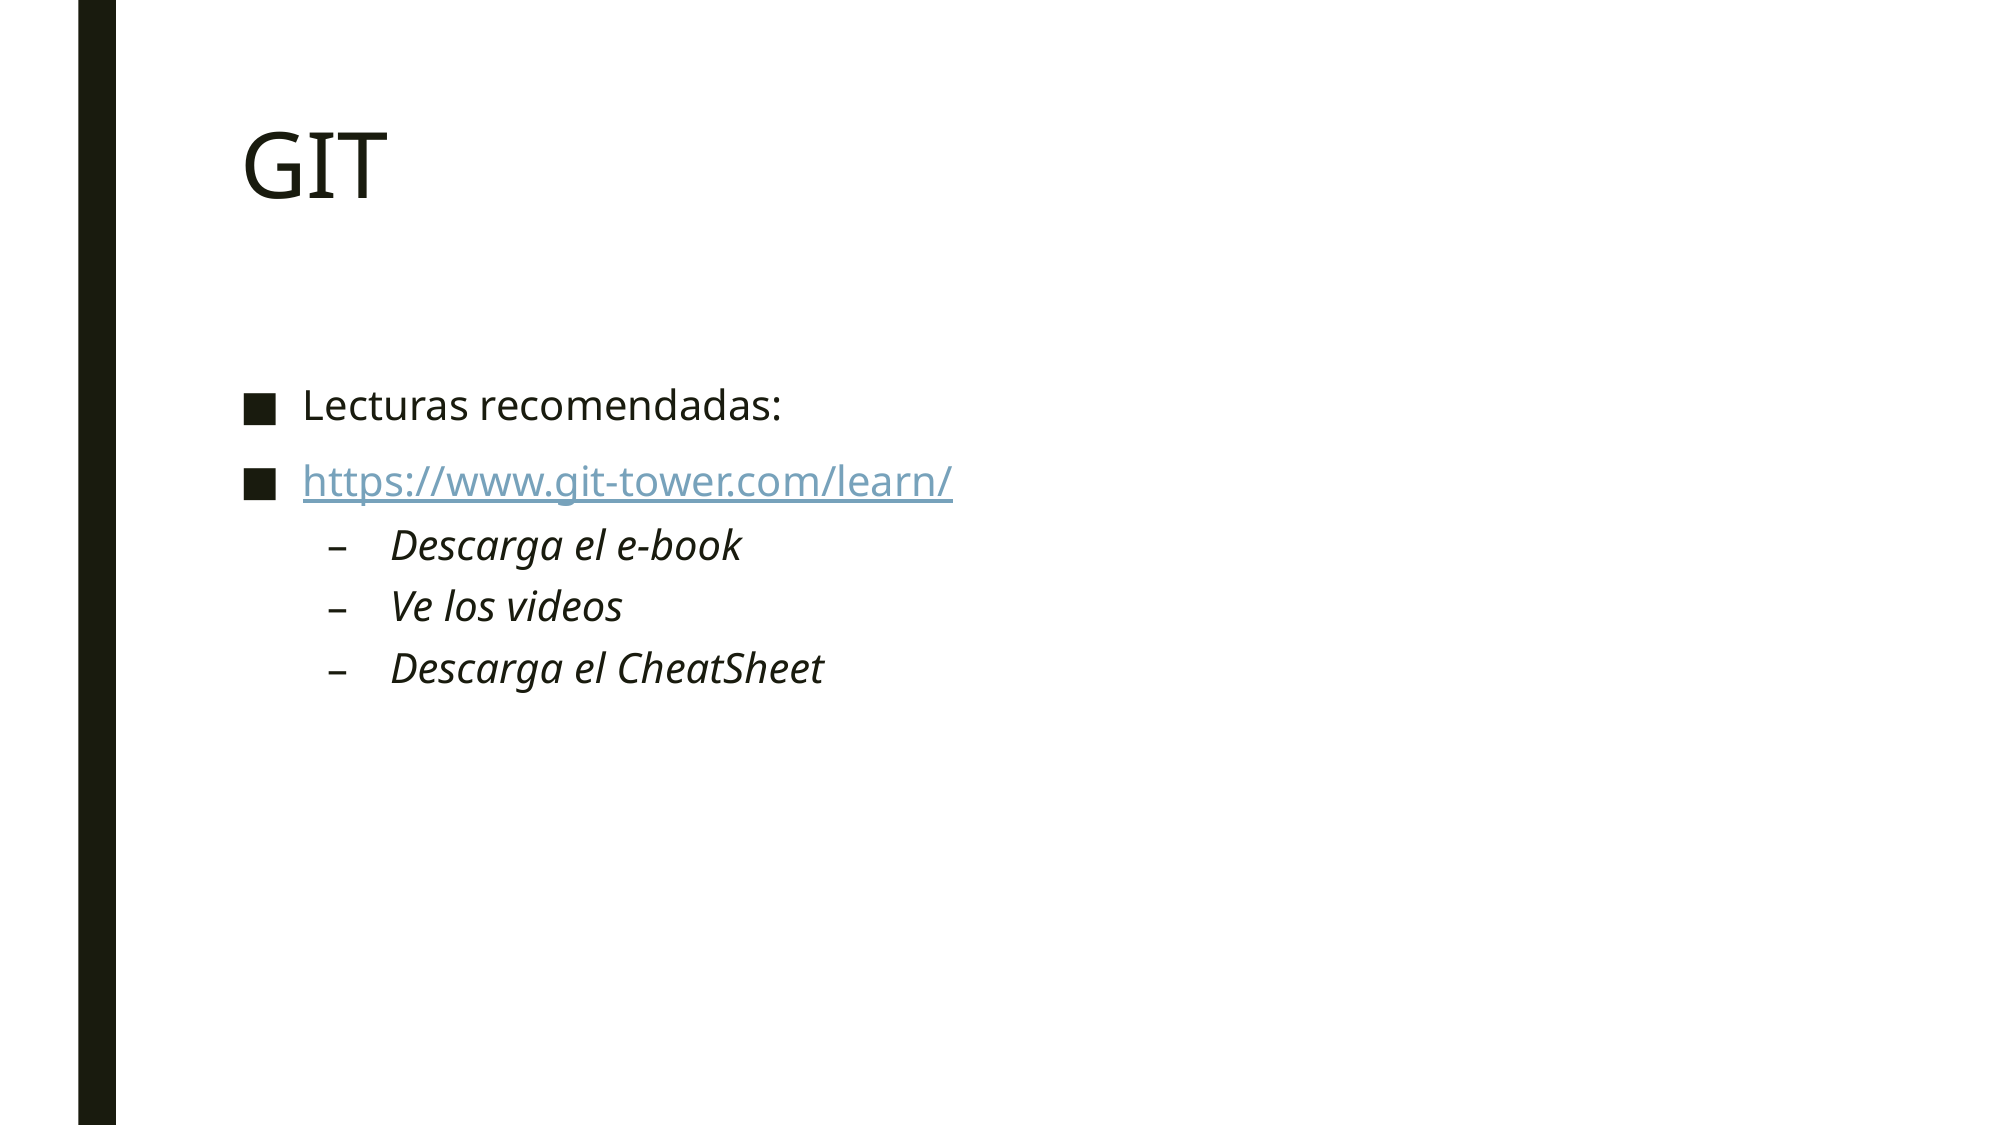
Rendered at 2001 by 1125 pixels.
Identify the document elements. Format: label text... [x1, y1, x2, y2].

title GIT [225, 112, 1800, 357]
list Lecturas recomendadas: https://www.git-tower.com/learn/ Descarga el e-book Ve los videos Descarga el CheatSheet [225, 375, 1800, 963]
